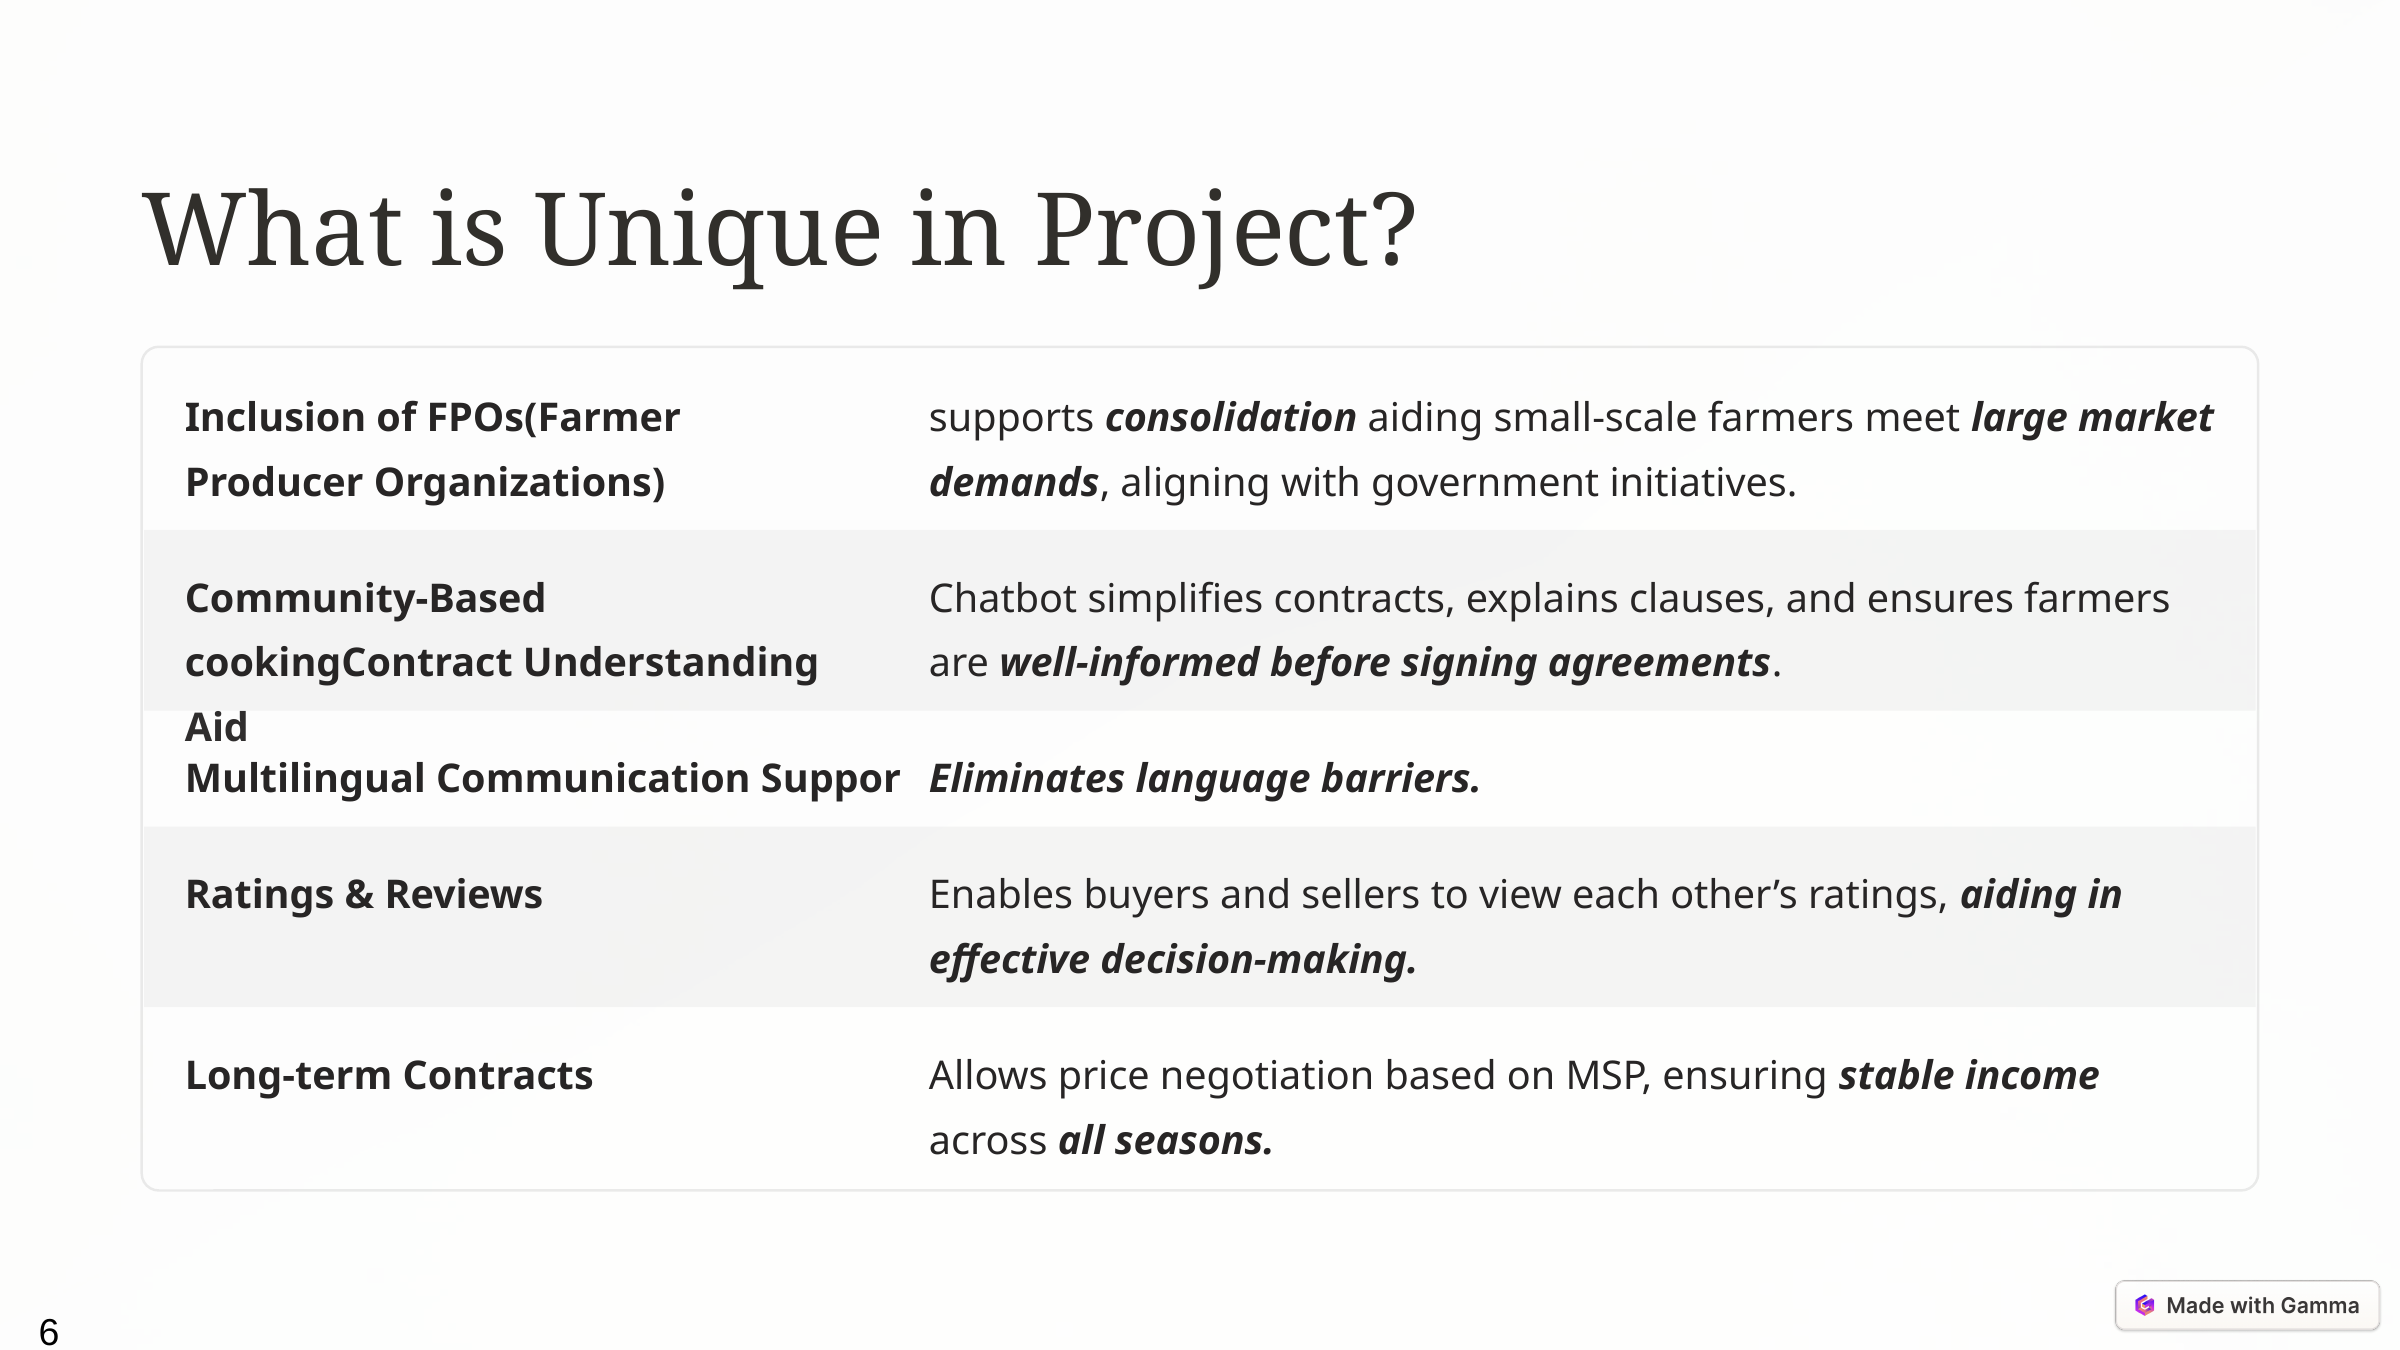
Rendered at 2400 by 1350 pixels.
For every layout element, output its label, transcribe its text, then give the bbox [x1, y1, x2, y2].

text_box Allows price negotiation based on MSP, ensuring stable income across all seasons. [928, 1032, 2216, 1163]
text_box What is Unique in Project? [141, 159, 1342, 287]
text_box [144, 826, 2256, 1007]
text_box Multilingual Communication Suppor [184, 736, 847, 801]
text_box supports consolidation aiding small-scale farmers meet large market demands, aligning with government initiatives. [928, 374, 2216, 505]
text_box [144, 710, 2256, 826]
text_box Enables buyers and sellers to view each other’s ratings, aiding in effective decision-making. [928, 852, 2216, 982]
text_box Chatbot simplifies contracts, explains clauses, and ensures farmers are well-informed before signing agreements. [928, 555, 2216, 686]
picture [2106, 1271, 2389, 1339]
text_box 6 [23, 1300, 75, 1350]
text_box [144, 1007, 2256, 1188]
text_box [144, 349, 2256, 529]
text_box Long-term Contracts [184, 1032, 847, 1098]
text_box Ratings & Reviews [184, 852, 847, 917]
text_box Community-Based cookingContract Understanding Aid [184, 555, 847, 686]
text_box Inclusion of FPOs(Farmer Producer Organizations) [184, 374, 847, 505]
text_box [144, 529, 2256, 710]
text_box Eliminates language barriers. [928, 736, 2216, 801]
